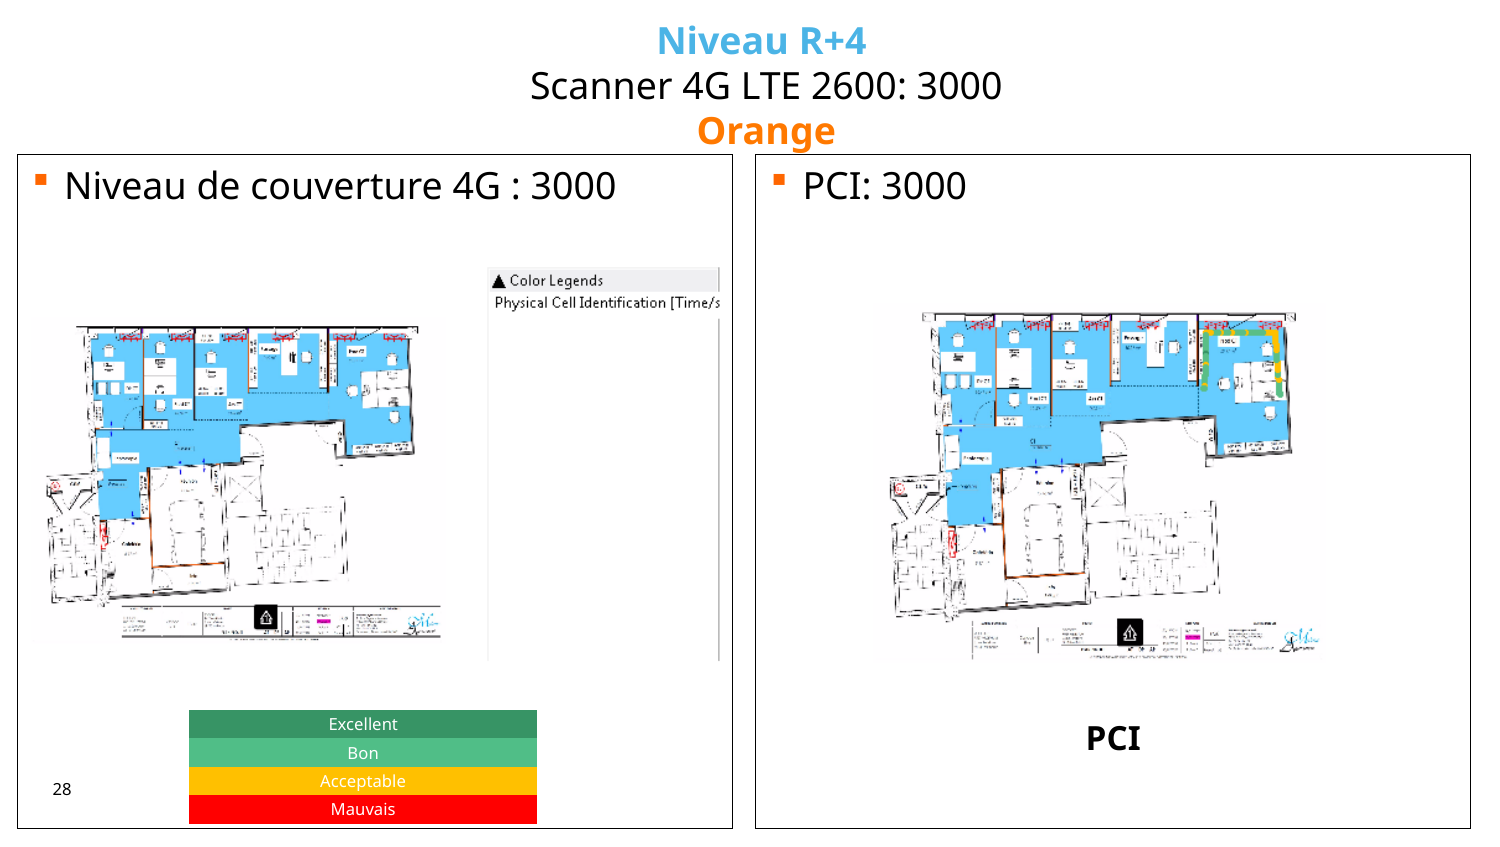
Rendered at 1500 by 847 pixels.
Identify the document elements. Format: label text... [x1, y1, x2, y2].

text_box PCI: 3000 PCI [755, 154, 1471, 829]
table_cell Bon [189, 738, 537, 767]
text_box [732, 293, 756, 433]
text_box [224, 433, 1276, 692]
text_box Niveau de couverture 4G : 3000 [17, 154, 733, 293]
table_cell Acceptable [189, 767, 537, 795]
table_cell Mauvais [189, 795, 537, 824]
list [22, 260, 727, 667]
table_header Excellent [189, 710, 537, 738]
text_box Niveau de couverture 4G : 3000 [17, 668, 733, 829]
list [761, 259, 1466, 668]
text_box Niveau R+4 Scanner 4G LTE 2600: 3000 Orange [187, 9, 1346, 125]
